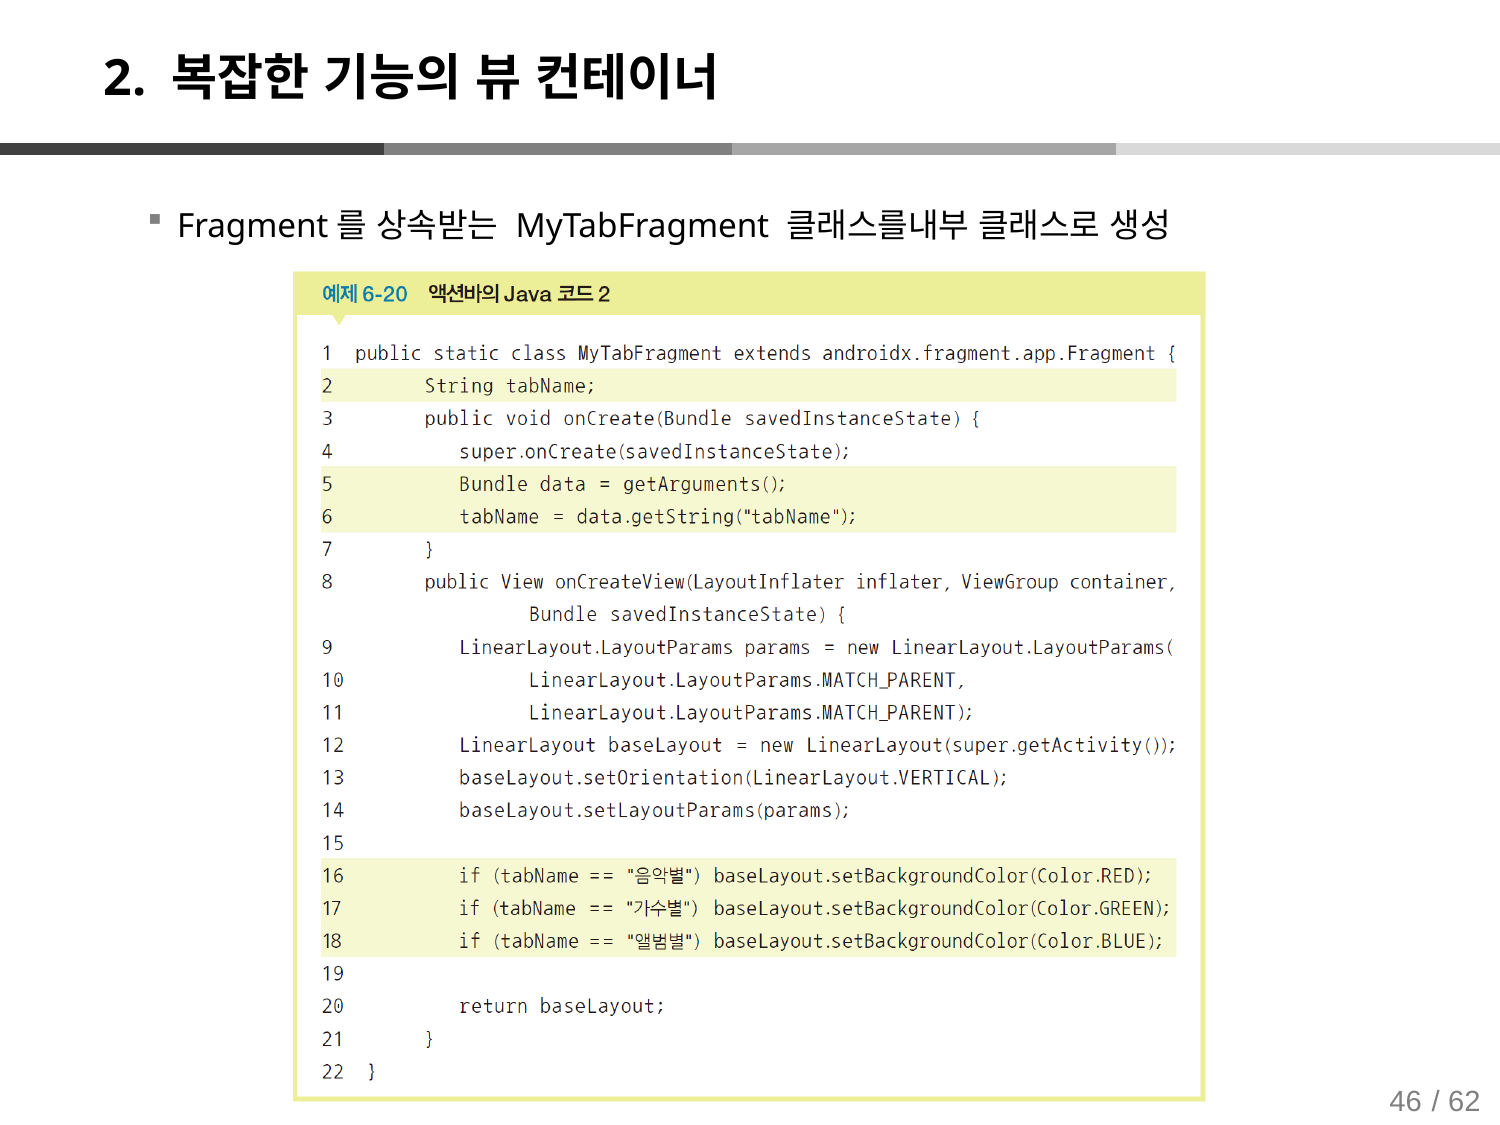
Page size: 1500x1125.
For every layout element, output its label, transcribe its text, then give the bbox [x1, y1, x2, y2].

picture [284, 264, 1216, 1110]
title 2. 복잡한 기능의 뷰 컨테이너 [88, 30, 1211, 121]
list Fragment를 상속받는 MyTabFragment 클래스를내부 클래스로 생성 [88, 196, 1436, 1083]
